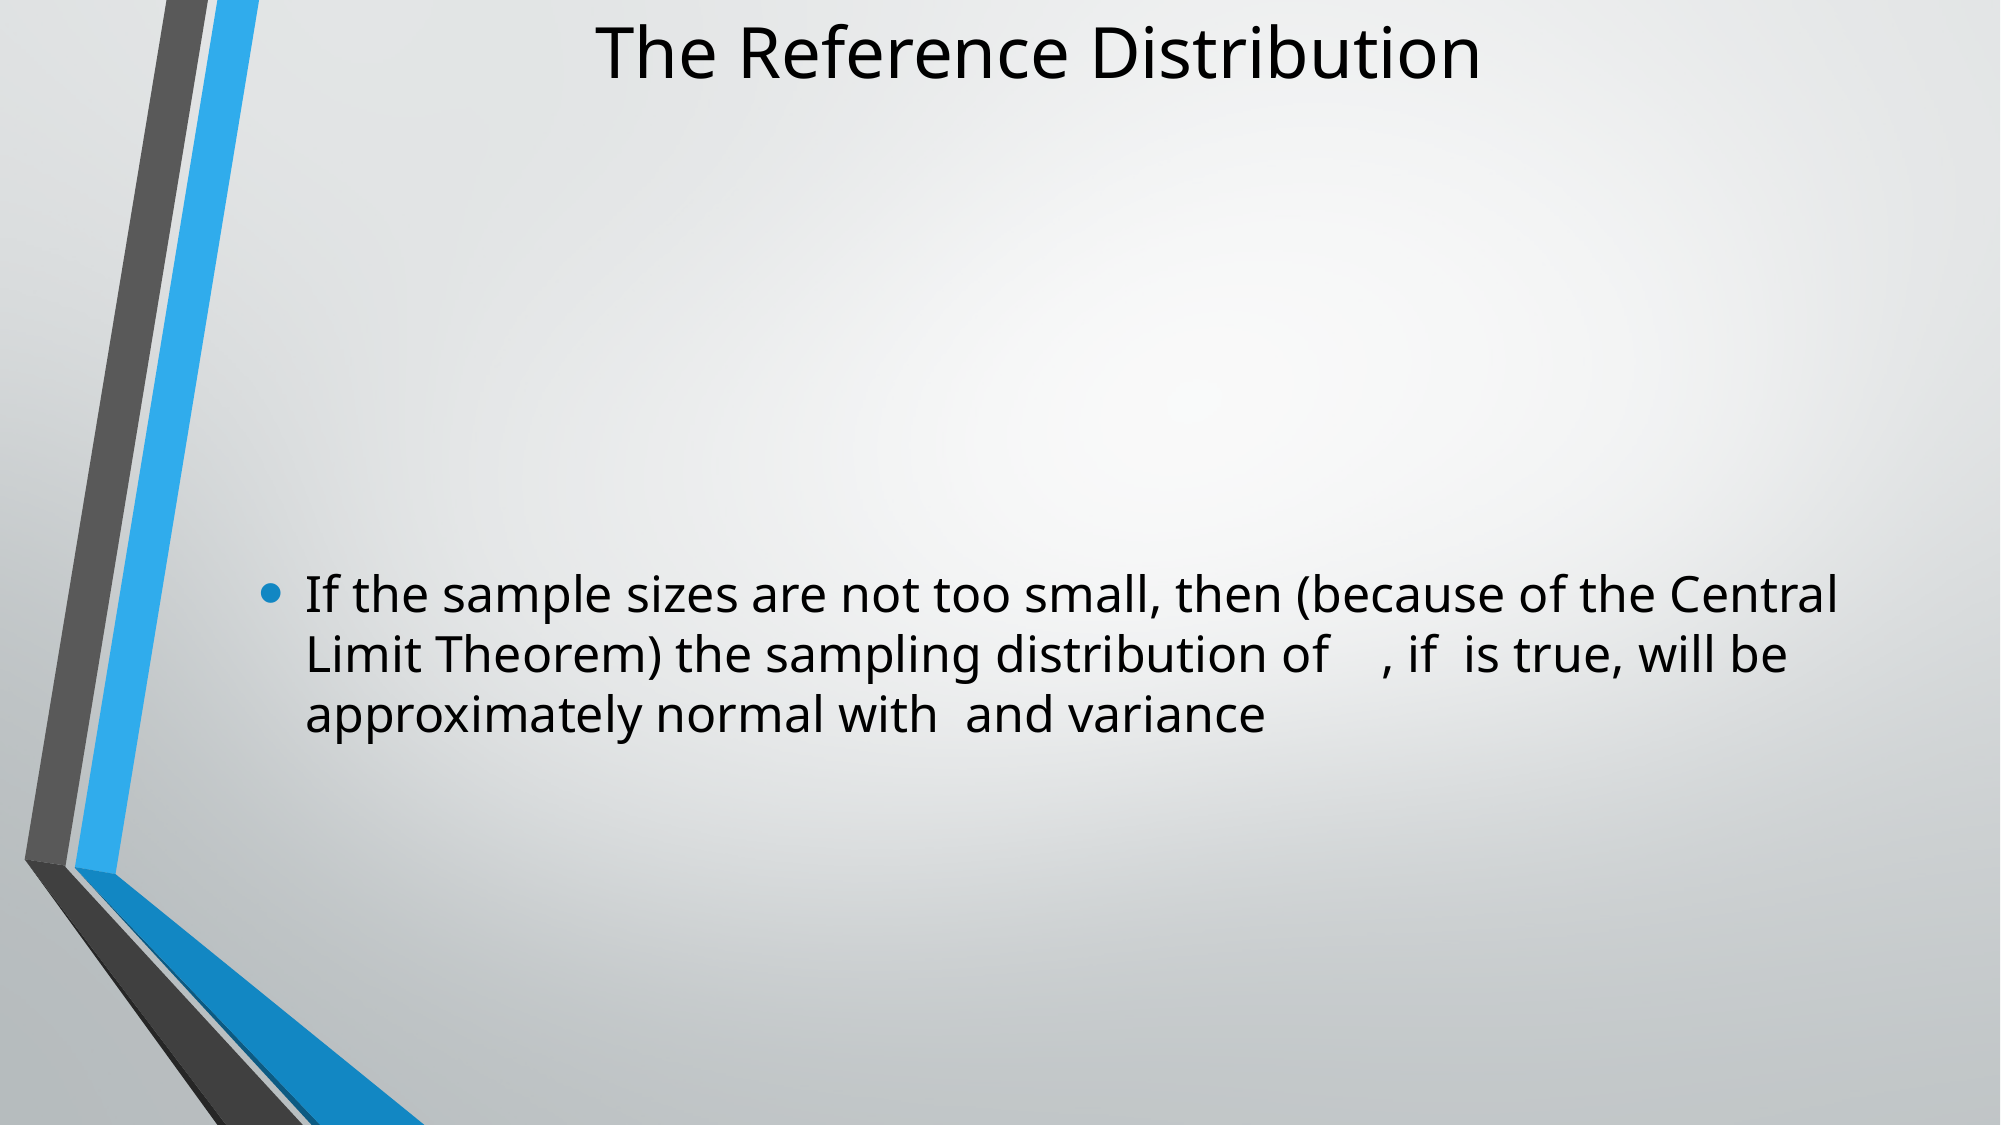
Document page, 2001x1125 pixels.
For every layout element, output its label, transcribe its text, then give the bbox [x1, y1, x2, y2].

title The Reference Distribution [227, 0, 1871, 101]
